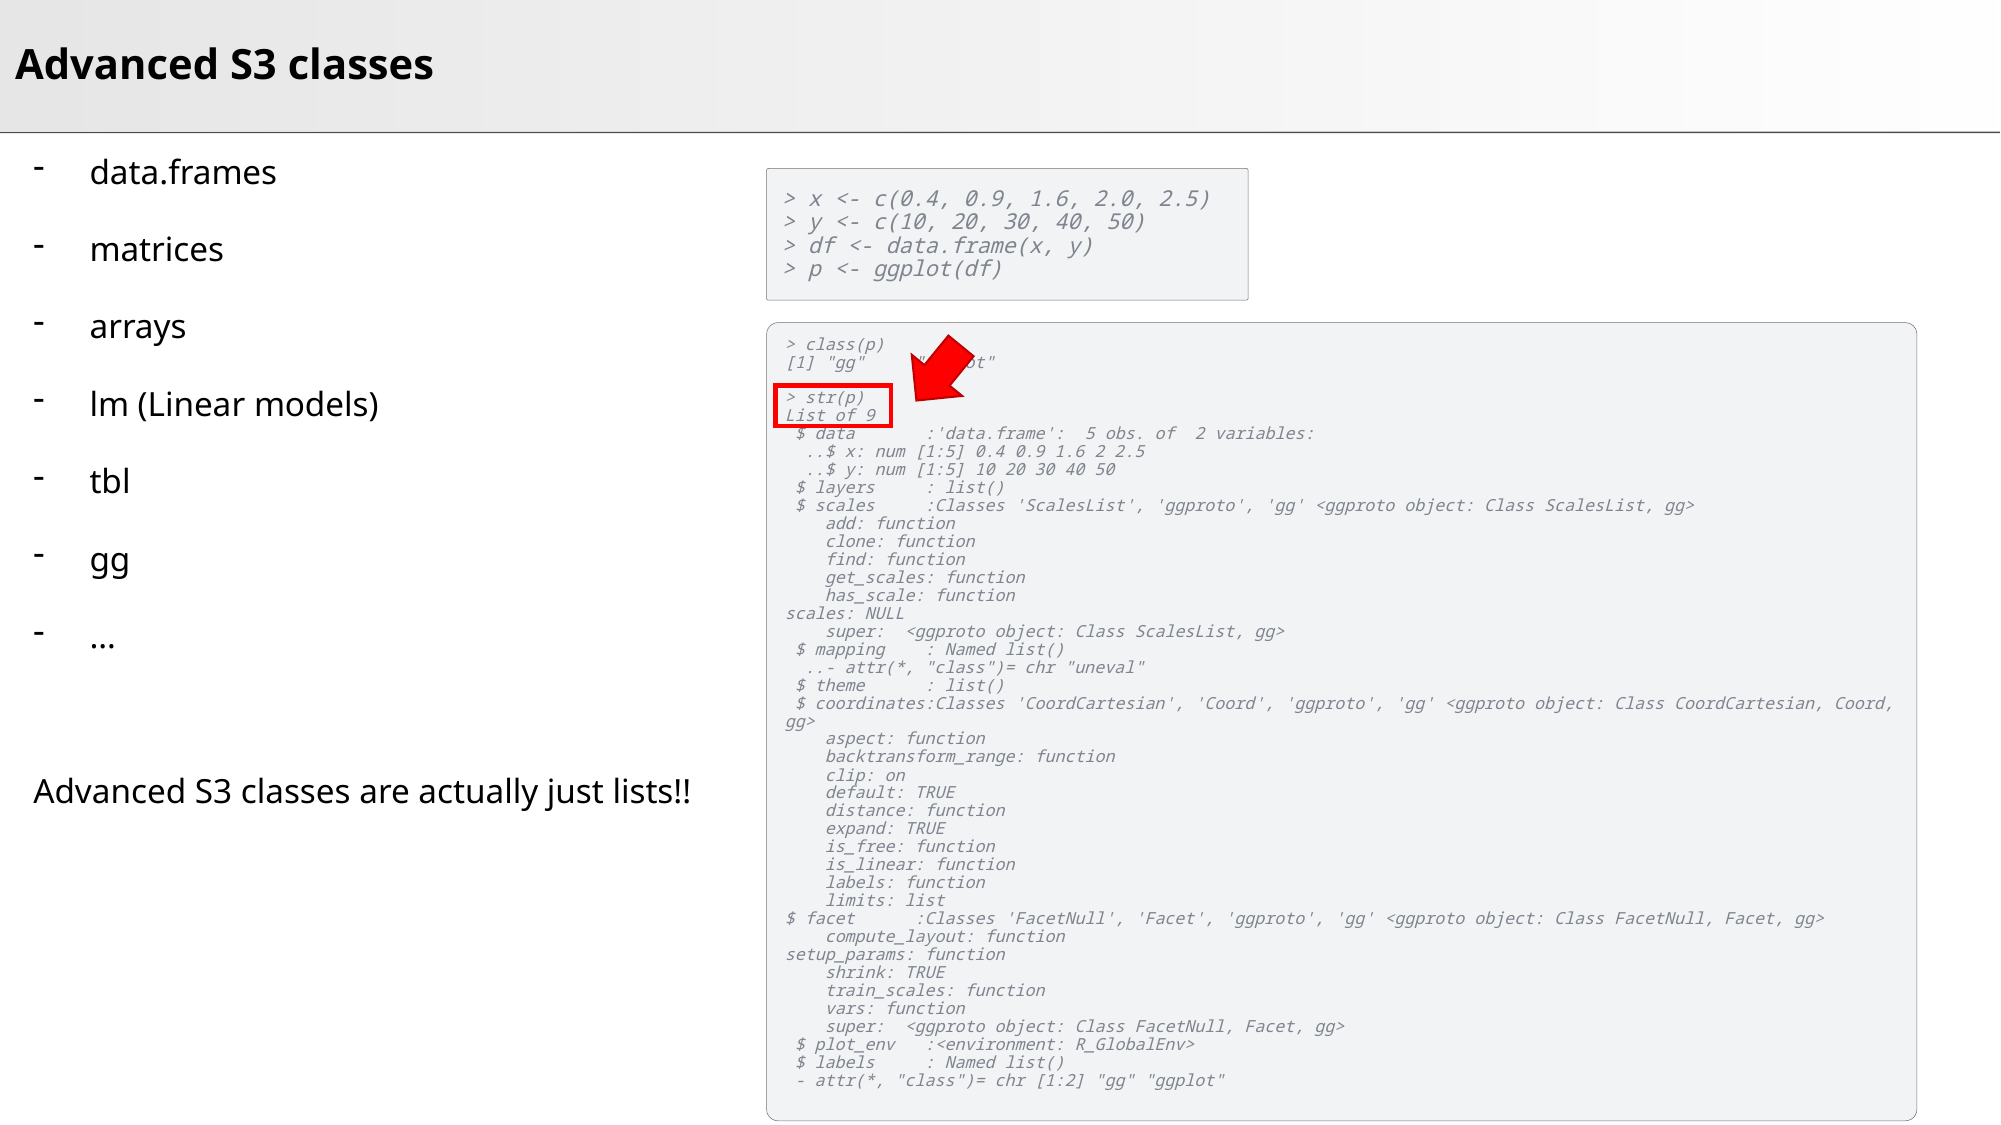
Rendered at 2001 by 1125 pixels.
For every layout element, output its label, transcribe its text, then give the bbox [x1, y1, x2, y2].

list data.frames matrices arrays lm (Linear models) tbl gg … Advanced S3 classes are actually just lists!! [18, 143, 767, 1049]
text_box [910, 334, 976, 402]
text_box > x <- c(0.4, 0.9, 1.6, 2.0, 2.5) > y <- c(10, 20, 30, 40, 50) > df <- data.frame(x, y) > p <- ggplot(df) [765, 167, 1250, 302]
title Advanced S3 classes [0, 0, 2000, 132]
text_box [774, 384, 892, 427]
text_box > class(p) [1] "gg" "ggplot" > str(p) List of 9 $ data :'data.frame': 5 obs. of 2 variables: ..$ x: num [1:5] 0.4 0.9 1.6 2 2.5 ..$ y: num [1:5] 10 20 30 40 50 $ layers : list() $ scales :Classes 'ScalesList', 'ggproto', 'gg' <ggproto object: Class ScalesList, gg> add: function clone: function find: function get_scales: function has_scale: function scales: NULL super: <ggproto object: Class ScalesList, gg> $ mapping : Named list() ..- attr(*, "class")= chr "uneval" $ theme : list() $ coordinates:Classes 'CoordCartesian', 'Coord', 'ggproto', 'gg' <ggproto object: Class CoordCartesian, Coord, gg> aspect: function backtransform_range: function clip: on default: TRUE distance: function expand: TRUE is_free: function is_linear: function labels: function limits: list $ facet :Classes 'FacetNull', 'Facet', 'ggproto', 'gg' <ggproto object: Class FacetNull, Facet, gg> compute_layout: function setup_params: function shrink: TRUE train_scales: function vars: function super: <ggproto object: Class FacetNull, Facet, gg> $ plot_env :<environment: R_GlobalEnv> $ labels : Named list() - attr(*, "class")= chr [1:2] "gg" "ggplot" [765, 321, 1918, 1122]
